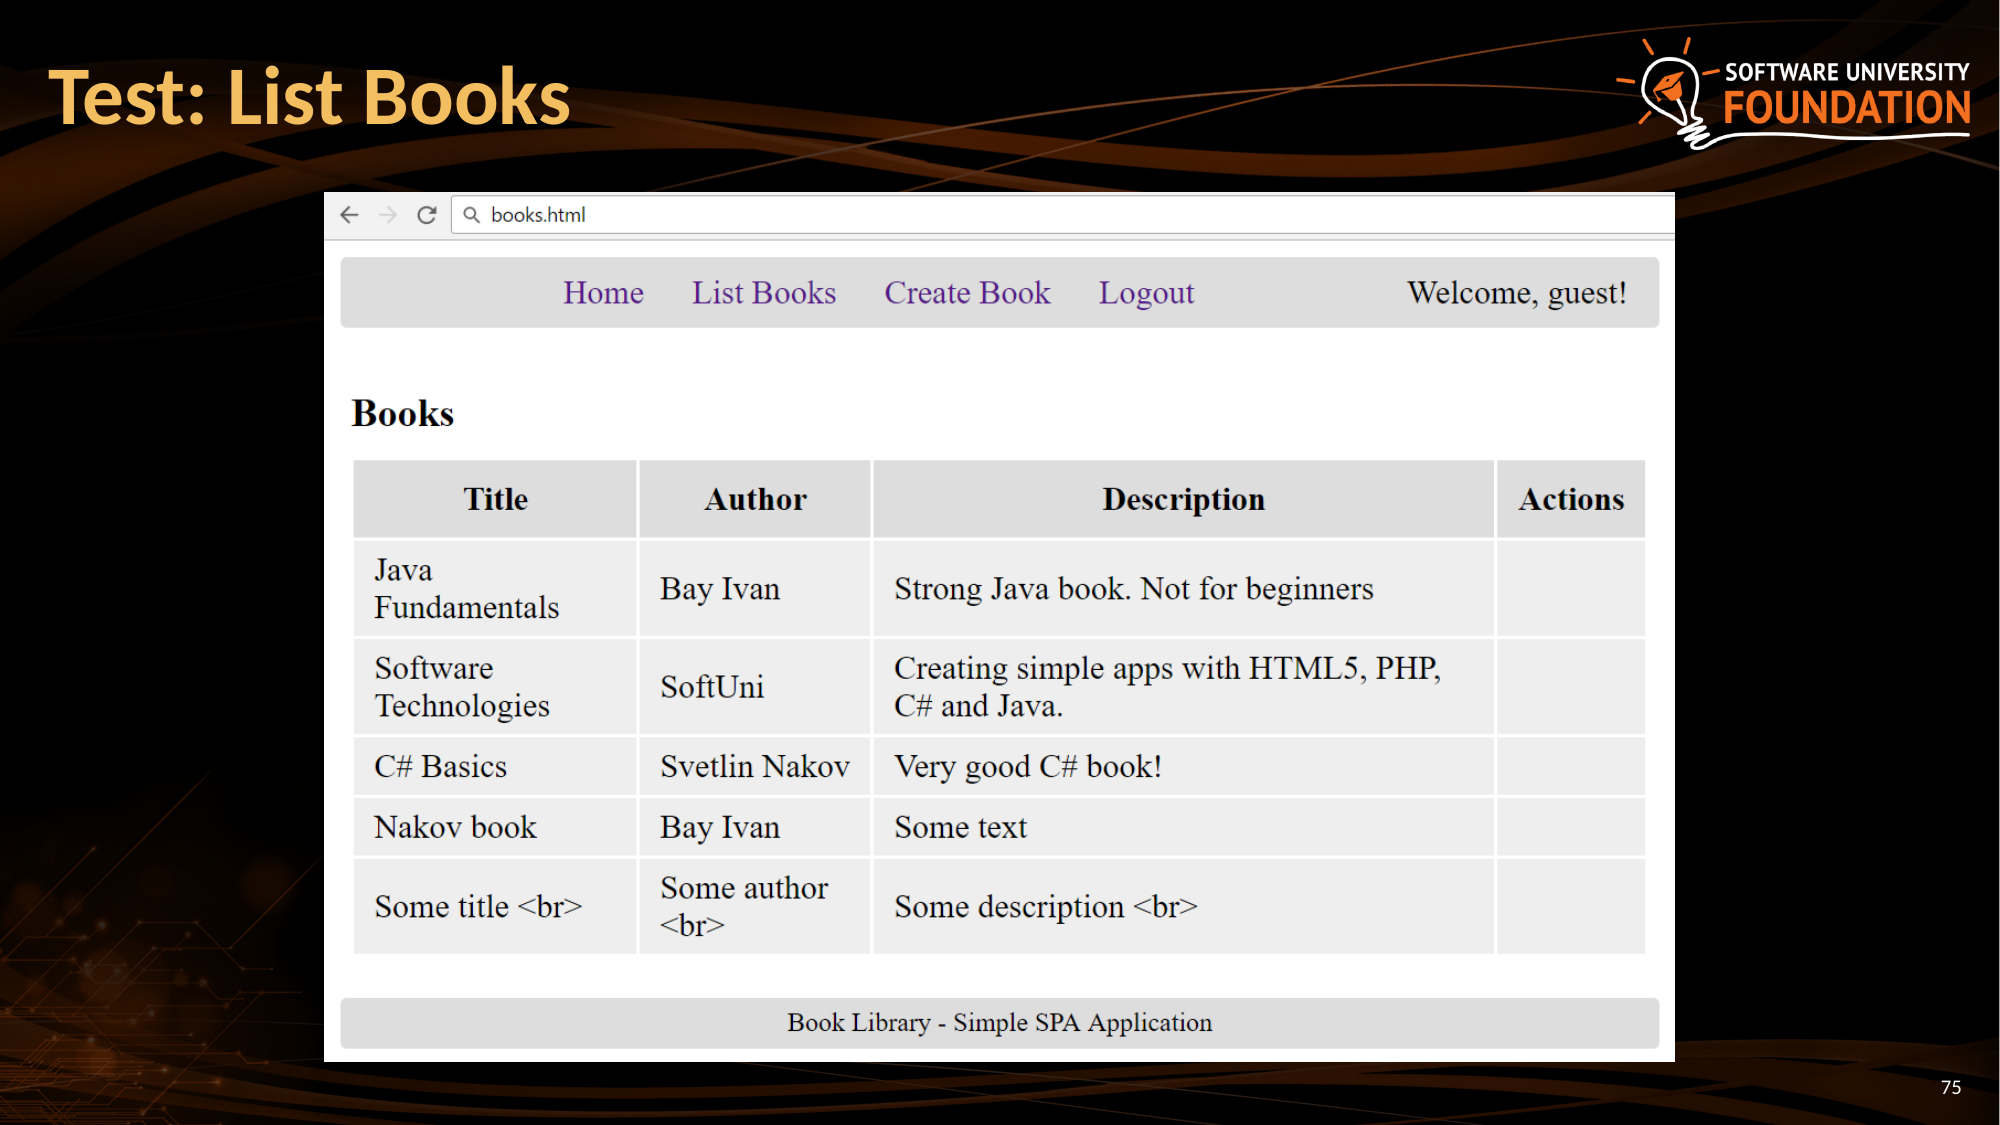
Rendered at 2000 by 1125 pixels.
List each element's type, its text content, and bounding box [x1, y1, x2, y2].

slide_number 75 [1897, 1070, 1968, 1103]
picture [0, 0, 2000, 1125]
title Test: List Books [30, 6, 1602, 189]
